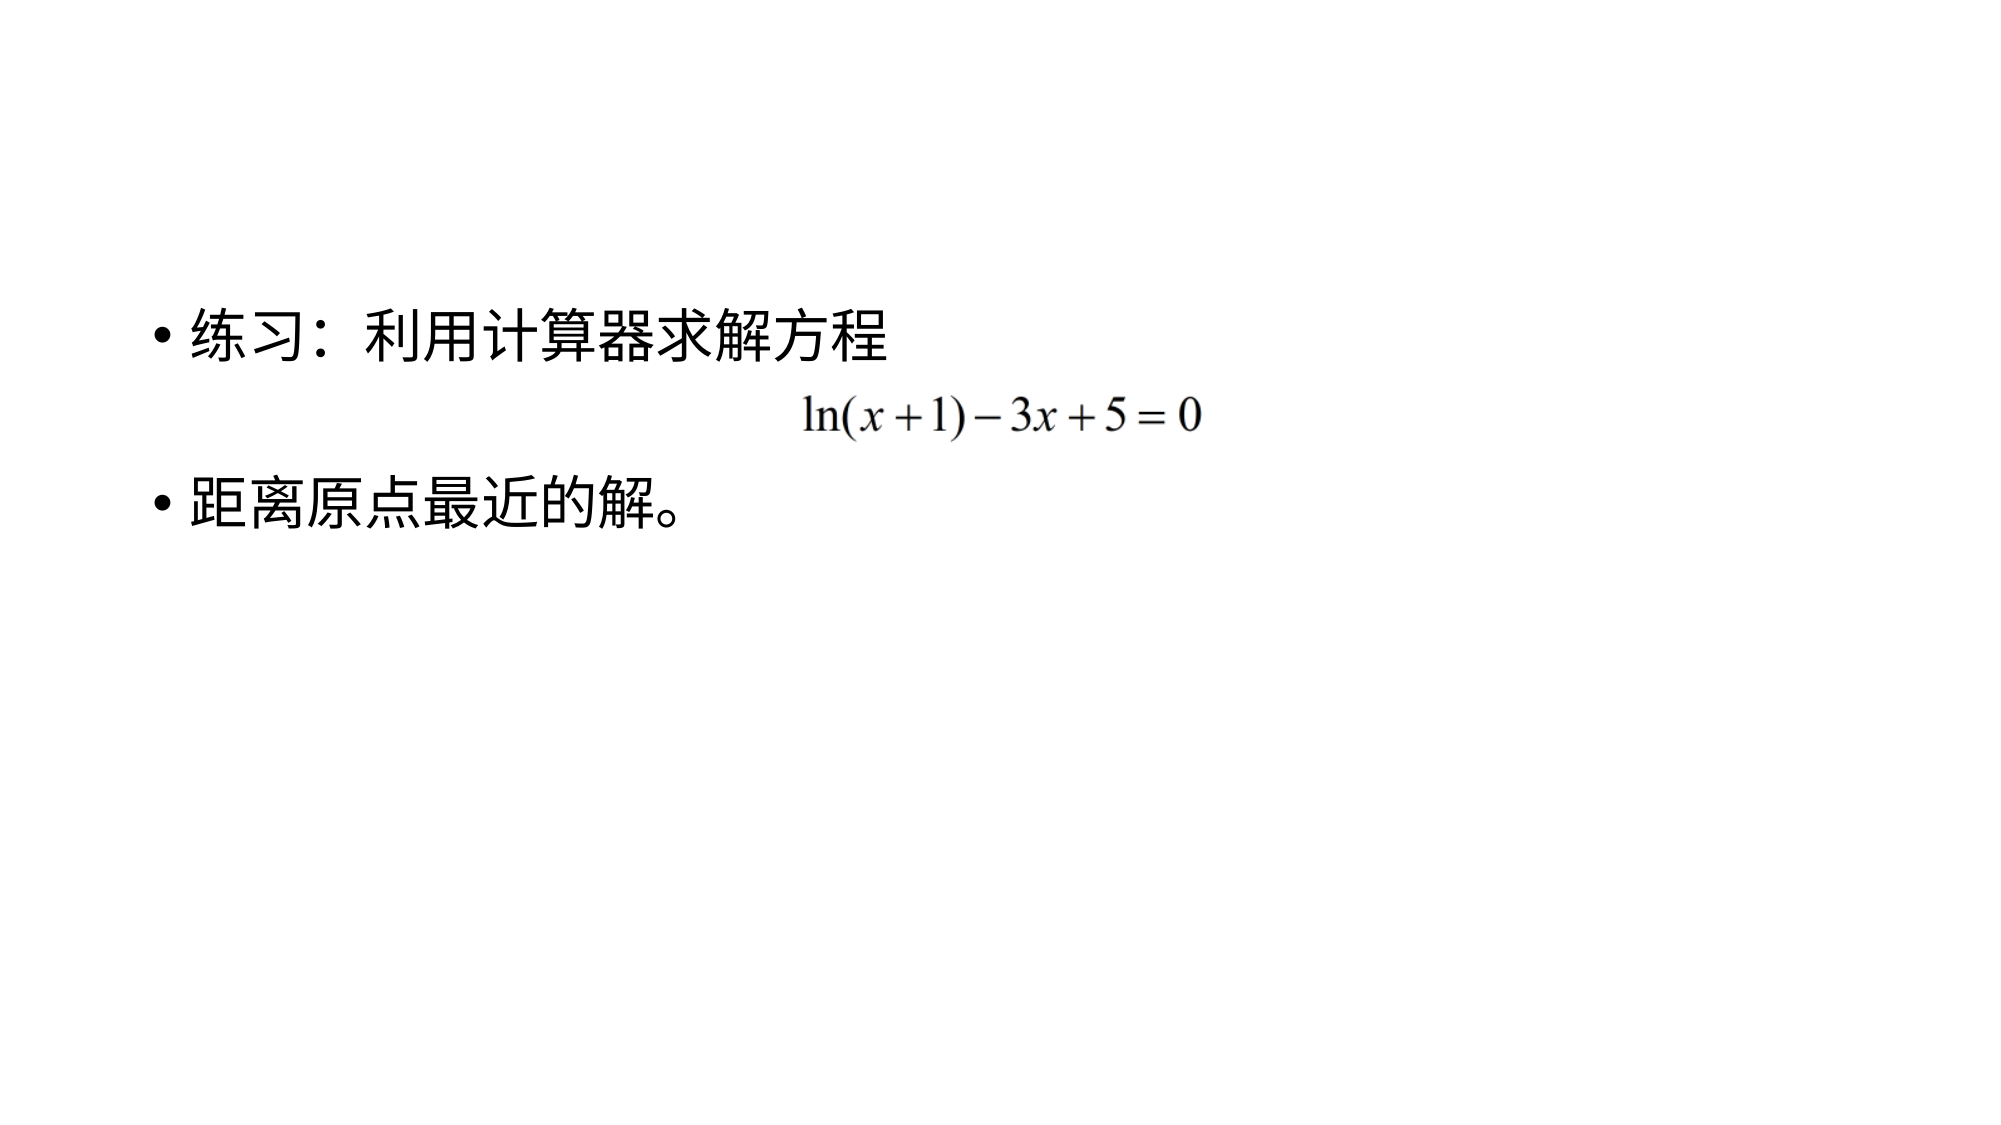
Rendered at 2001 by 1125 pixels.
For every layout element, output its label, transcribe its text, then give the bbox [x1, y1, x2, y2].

list 练习：利用计算器求解方程 距离原点最近的解。 [137, 299, 1863, 1014]
picture [798, 383, 1202, 451]
